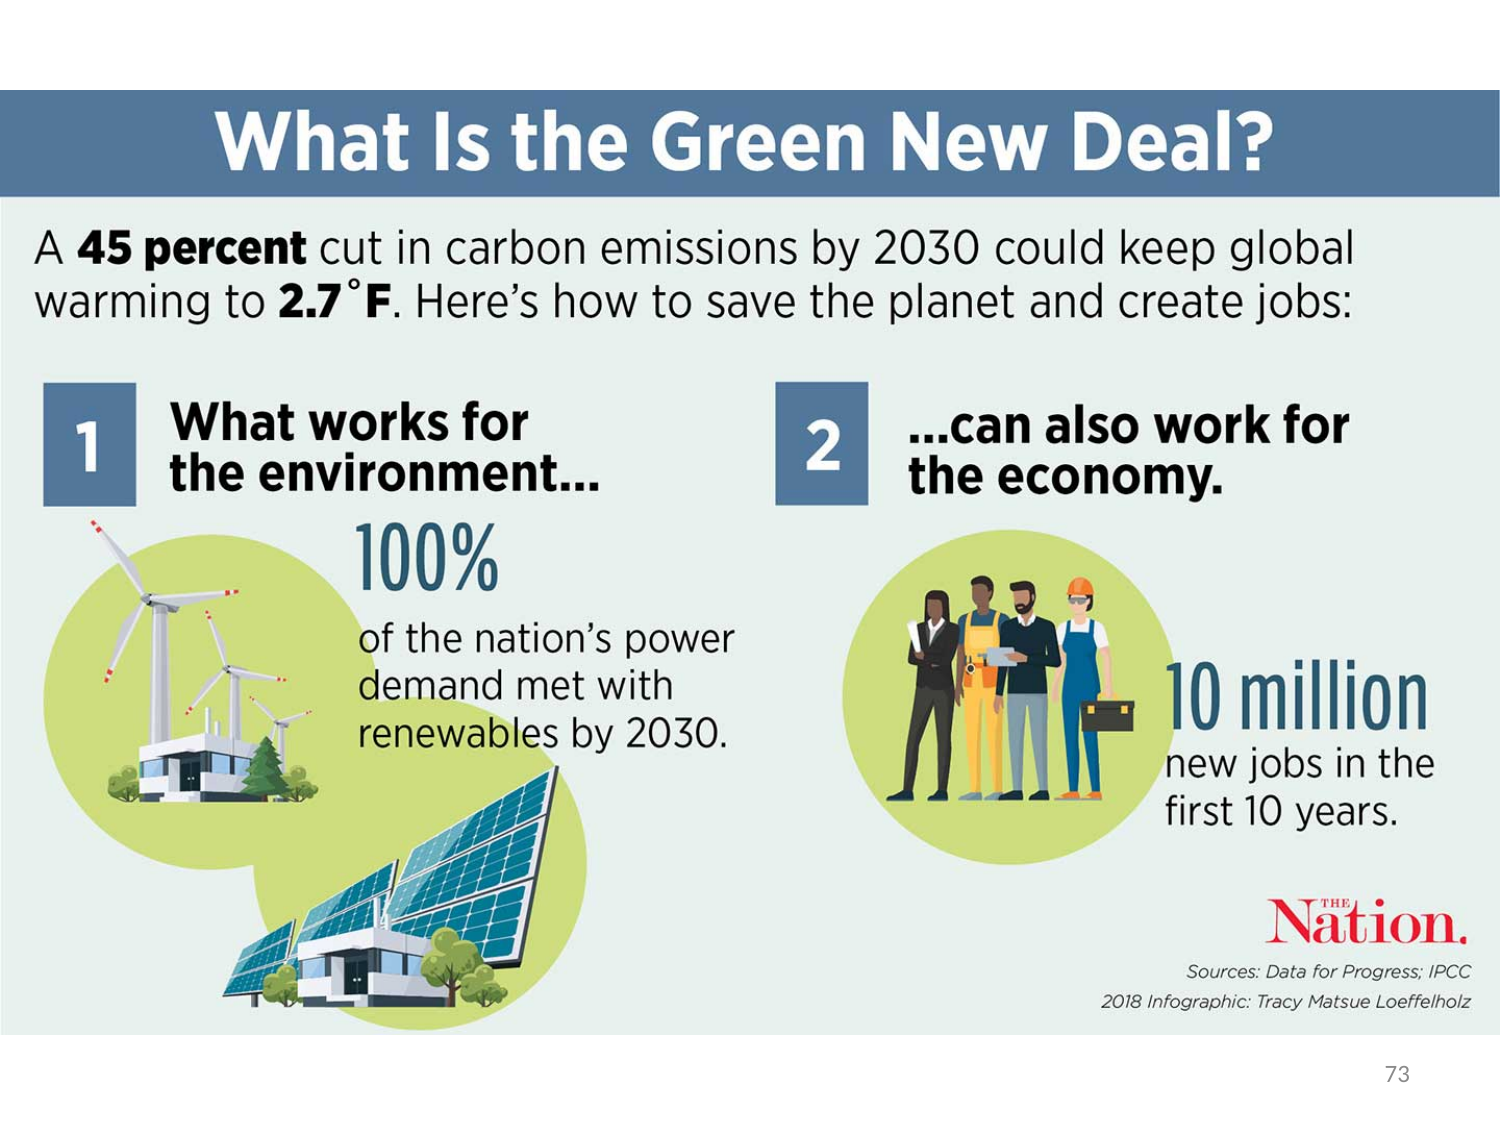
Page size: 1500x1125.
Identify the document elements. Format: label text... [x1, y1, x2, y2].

picture [0, 89, 1500, 1036]
slide_number 73 [1074, 1042, 1425, 1103]
